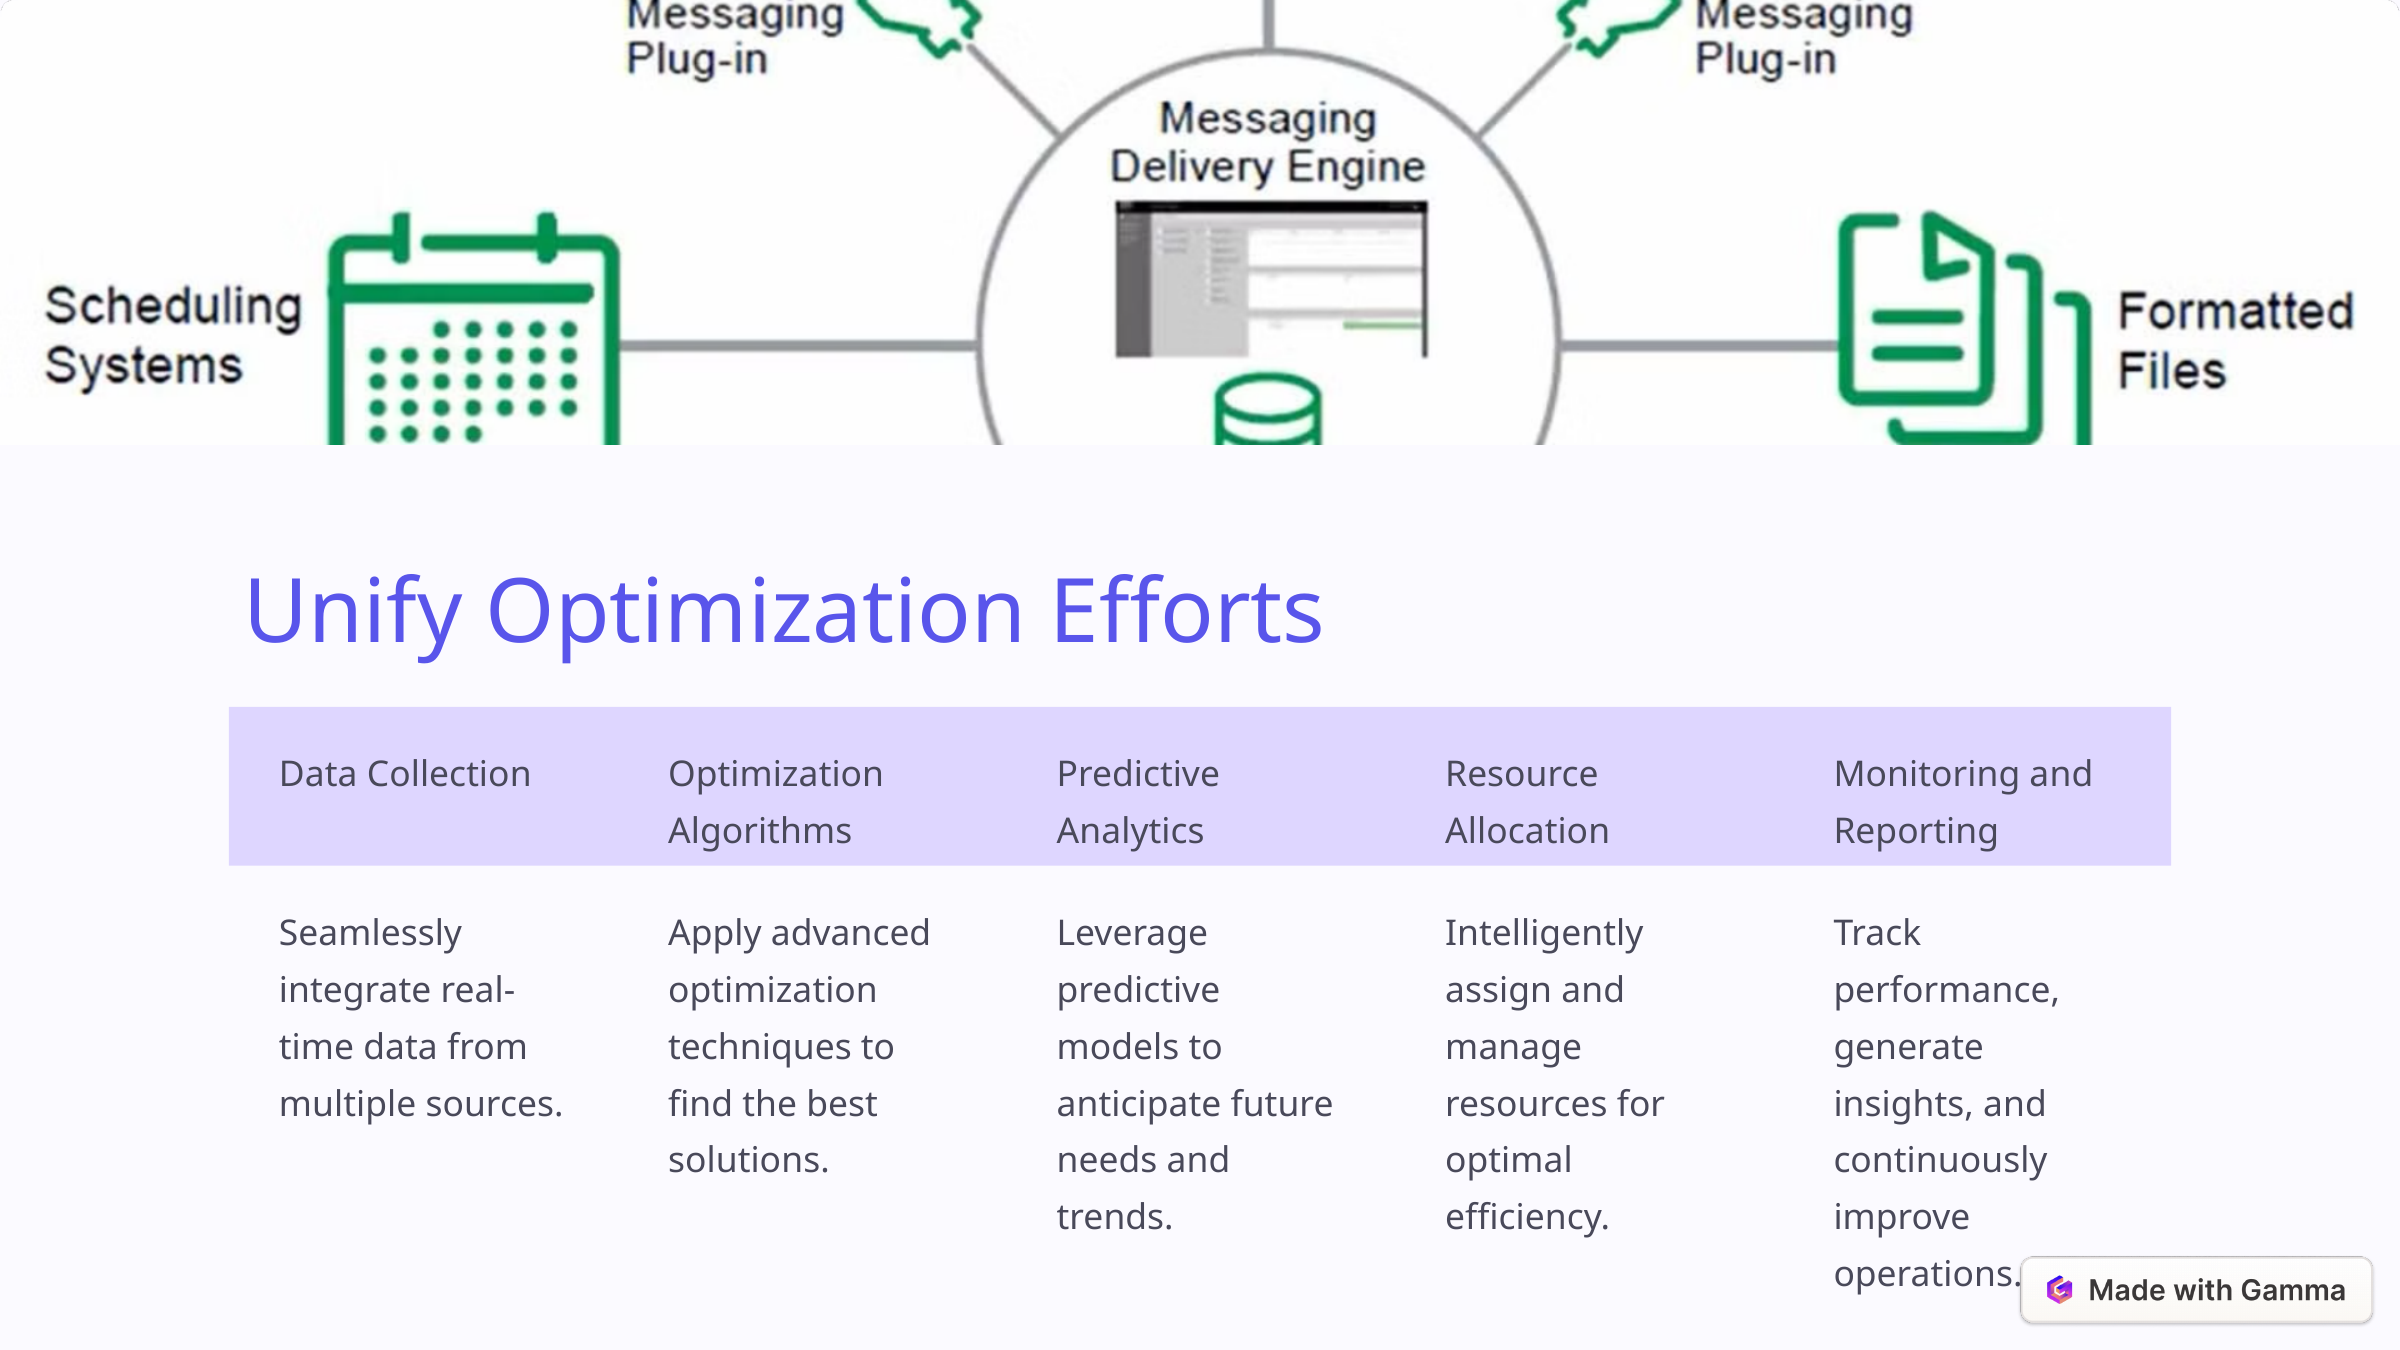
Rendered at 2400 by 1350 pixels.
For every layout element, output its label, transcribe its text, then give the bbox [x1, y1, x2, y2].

text_box Track performance, generate insights, and continuously improve operations. [1818, 888, 2136, 1230]
text_box Resource Allocation [1430, 729, 1747, 844]
picture [0, 0, 2400, 445]
text_box Optimization Algorithms [653, 729, 970, 844]
text_box Predictive Analytics [1041, 729, 1358, 844]
text_box Intelligently assign and manage resources for optimal efficiency. [1430, 888, 1747, 1116]
text_box Seamlessly integrate real-time data from multiple sources. [264, 888, 581, 1116]
text_box [228, 706, 2172, 866]
text_box Monitoring and Reporting [1818, 729, 2136, 844]
text_box Leverage predictive models to anticipate future needs and trends. [1041, 888, 1358, 1173]
text_box Unify Optimization Efforts [228, 542, 1464, 654]
text_box [0, 445, 2400, 1350]
picture [2008, 1244, 2385, 1335]
text_box Data Collection [264, 729, 581, 787]
text_box Apply advanced optimization techniques to find the best solutions. [653, 888, 970, 1116]
